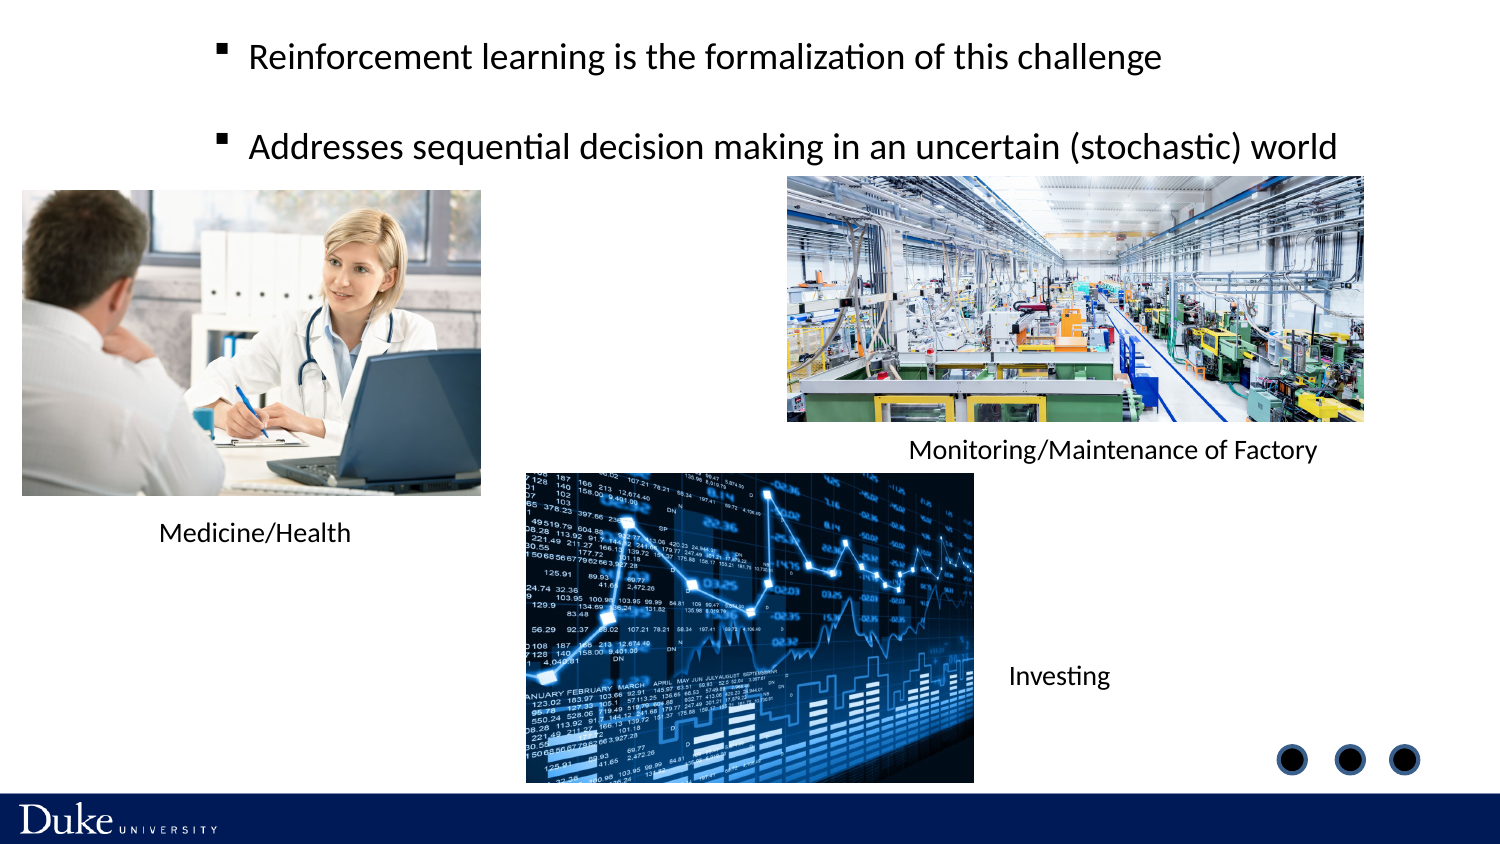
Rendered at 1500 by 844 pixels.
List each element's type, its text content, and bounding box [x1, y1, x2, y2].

text_box [1276, 744, 1308, 776]
text_box Investing [994, 649, 1126, 699]
text_box Monitoring/Maintenance of Factory [893, 430, 1334, 473]
text_box [1389, 744, 1421, 776]
picture [0, 0, 1500, 844]
text_box Medicine/Health [144, 506, 367, 556]
text_box [1334, 744, 1367, 776]
text_box Reinforcement learning is the formalization of this challenge Addresses sequential decision making in an uncertain (stochastic) world [142, 0, 1489, 174]
